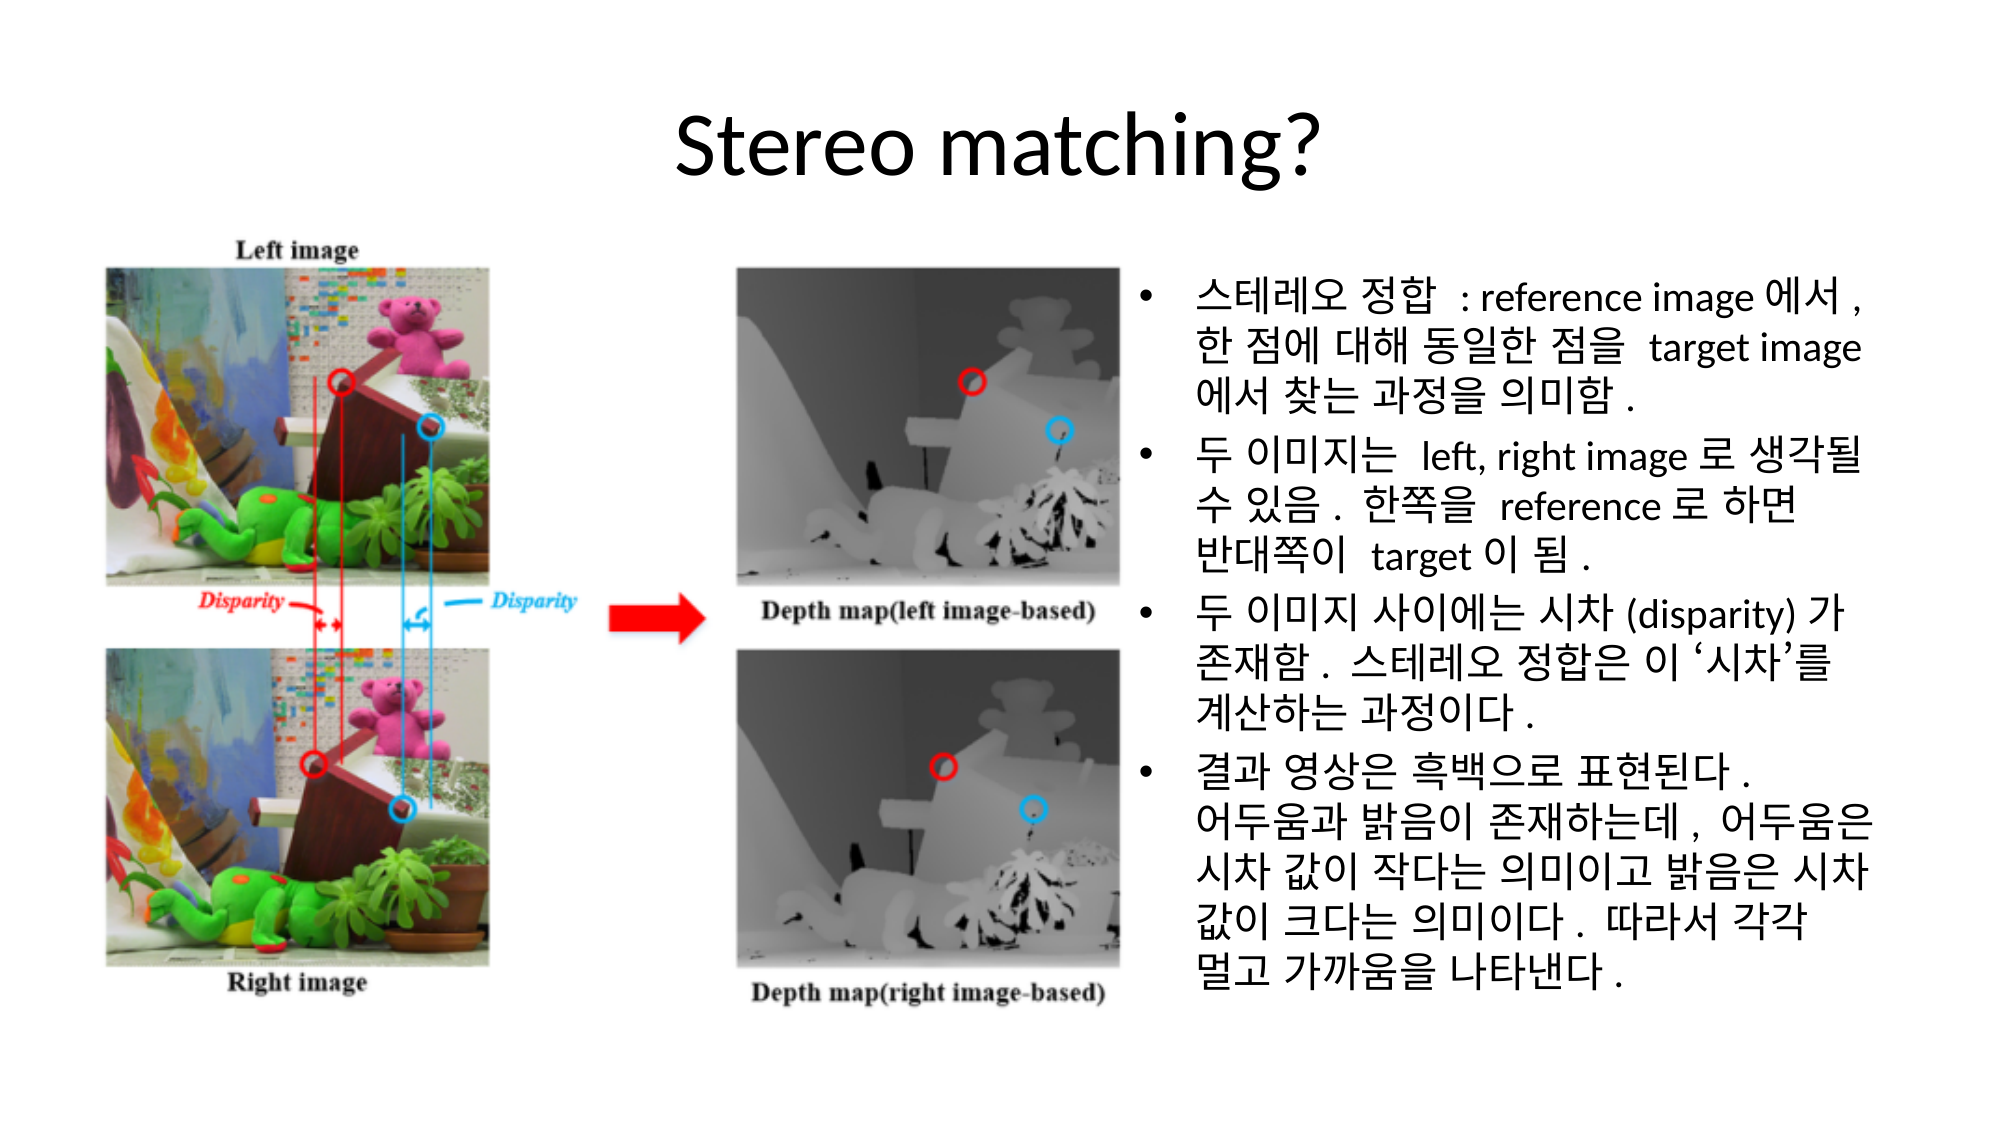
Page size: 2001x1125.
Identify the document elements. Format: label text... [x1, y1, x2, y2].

title Stereo matching? [99, 45, 1900, 233]
list 스테레오 정합 : reference image에서, 한 점에 대해 동일한 점을 target image에서 찾는 과정을 의미함. 두 이미지는 left, right image로 생각될 수 있음. 한쪽을 reference로 하면 반대쪽이 target이 됨. 두 이미지 사이에는 시차(disparity)가 존재함. 스테레오 정합은 이 ‘시차’를 계산하는 과정이다. 결과 영상은 흑백으로 표현된다. 어두움과 밝음이 존재하는데, 어두움은 시차 값이 작다는 의미이고 밝음은 시차 값이 크다는 의미이다. 따라서 각각 멀고 가까움을 나타낸다. [1130, 262, 1900, 1005]
picture [99, 235, 1125, 1015]
